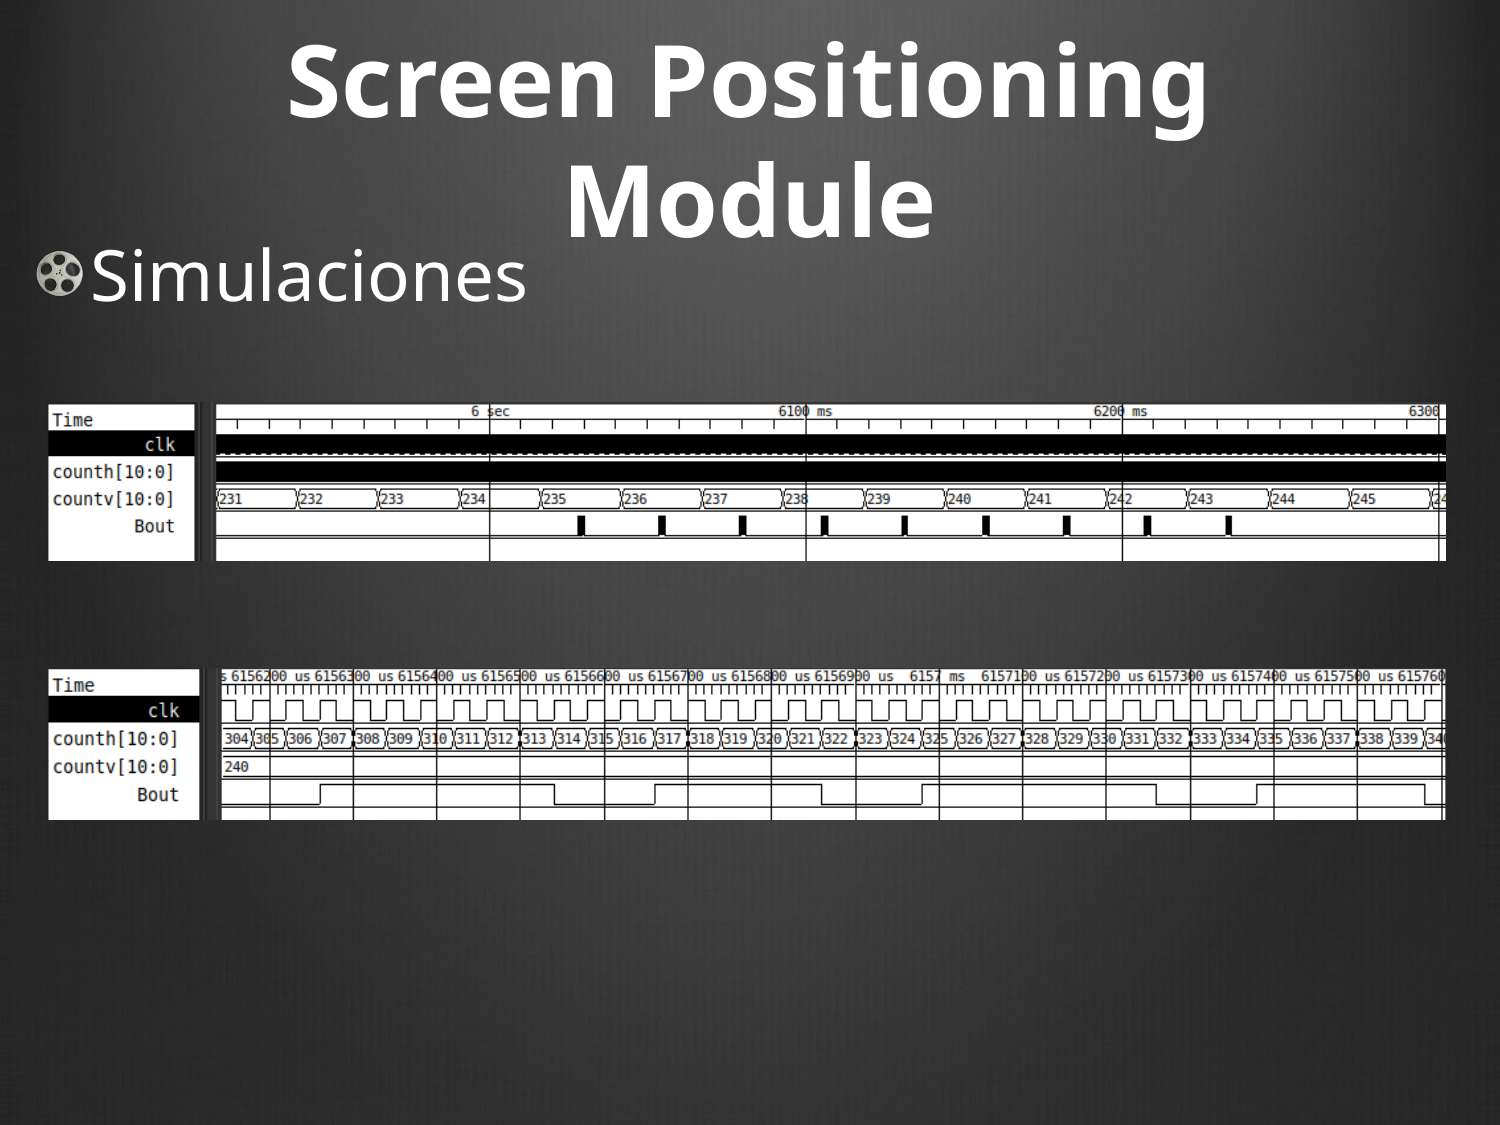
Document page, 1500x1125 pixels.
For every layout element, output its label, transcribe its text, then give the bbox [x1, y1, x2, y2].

list Simulaciones [19, 222, 1500, 509]
picture [34, 248, 85, 298]
picture [46, 668, 1446, 820]
title Screen Positioning Module [112, 19, 1388, 222]
picture [46, 402, 1446, 561]
